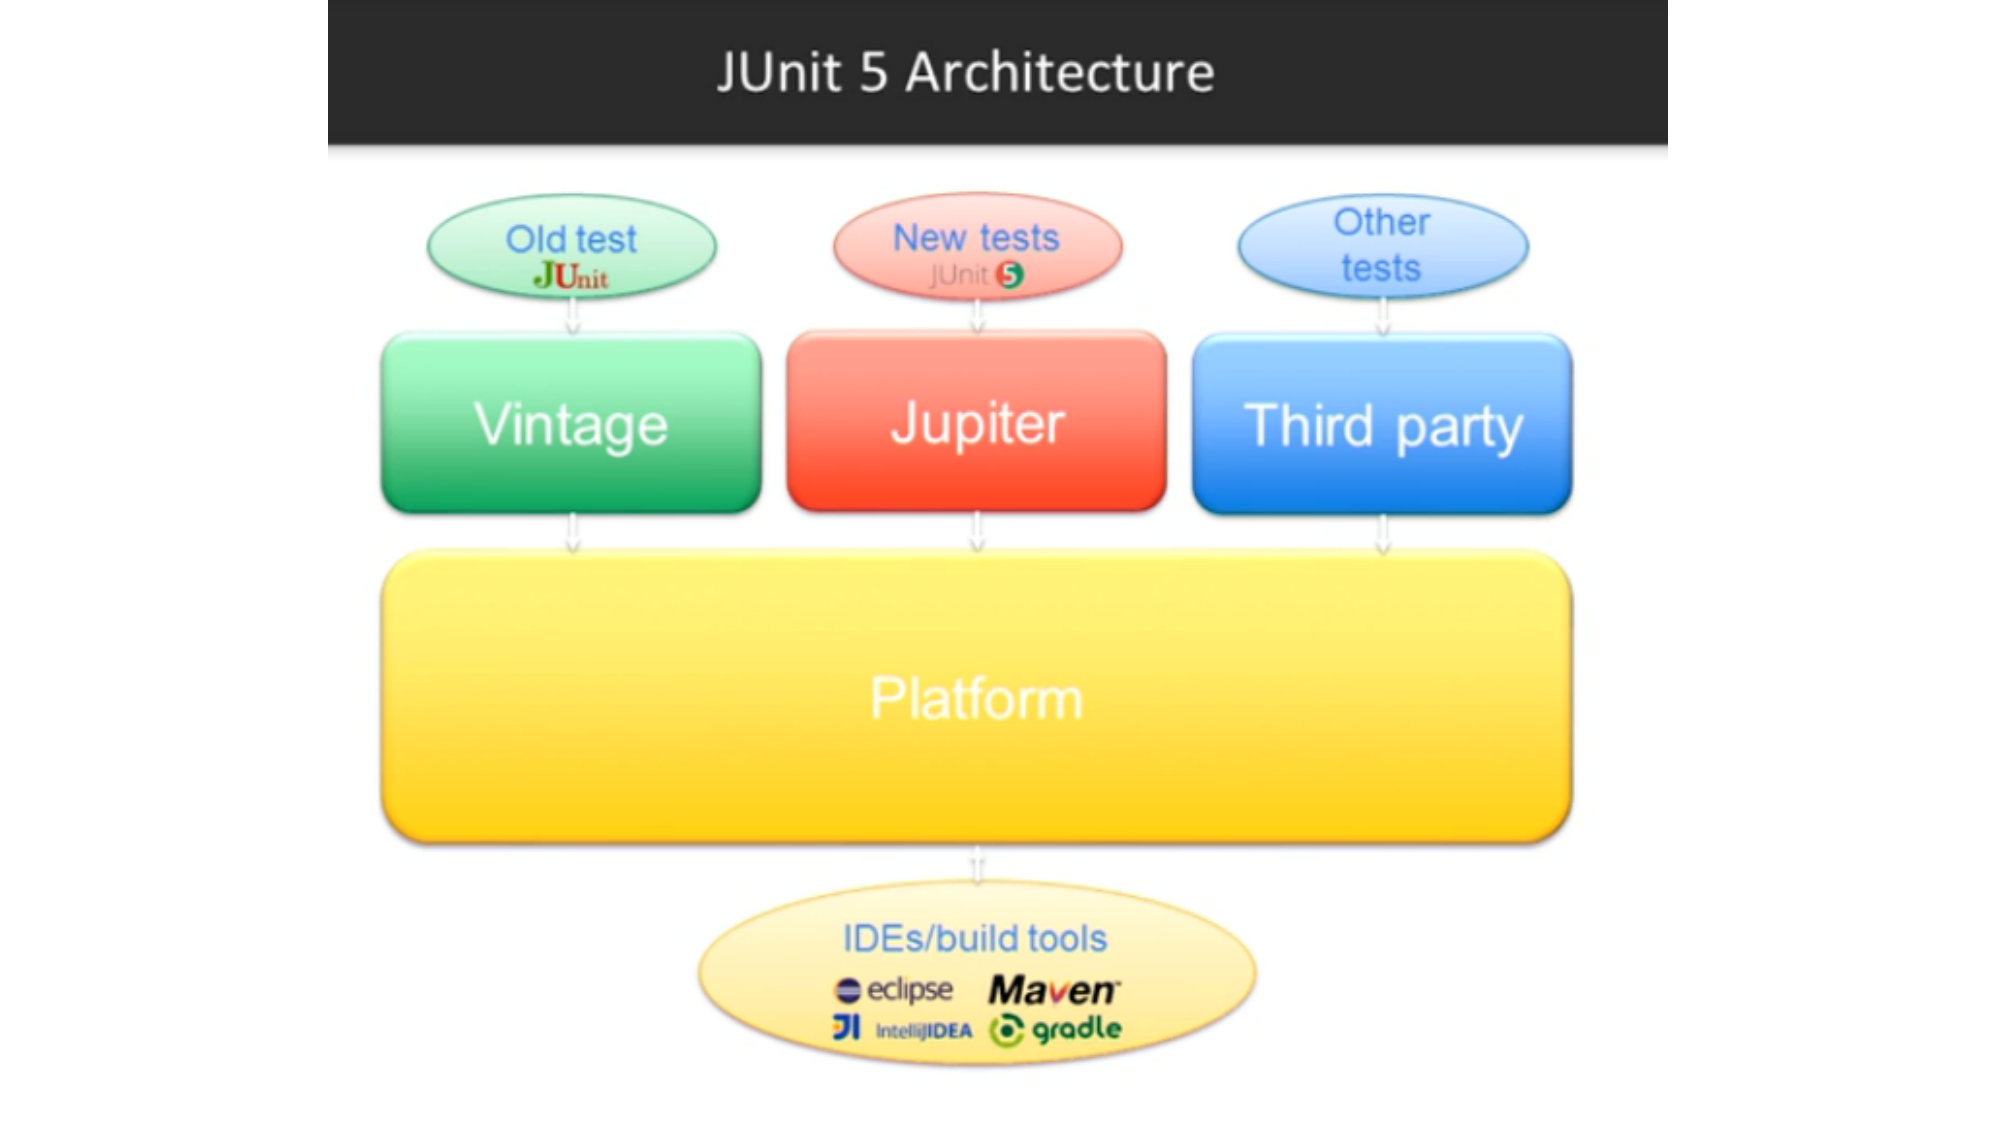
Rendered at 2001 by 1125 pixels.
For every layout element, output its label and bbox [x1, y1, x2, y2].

picture [328, 0, 1668, 1121]
